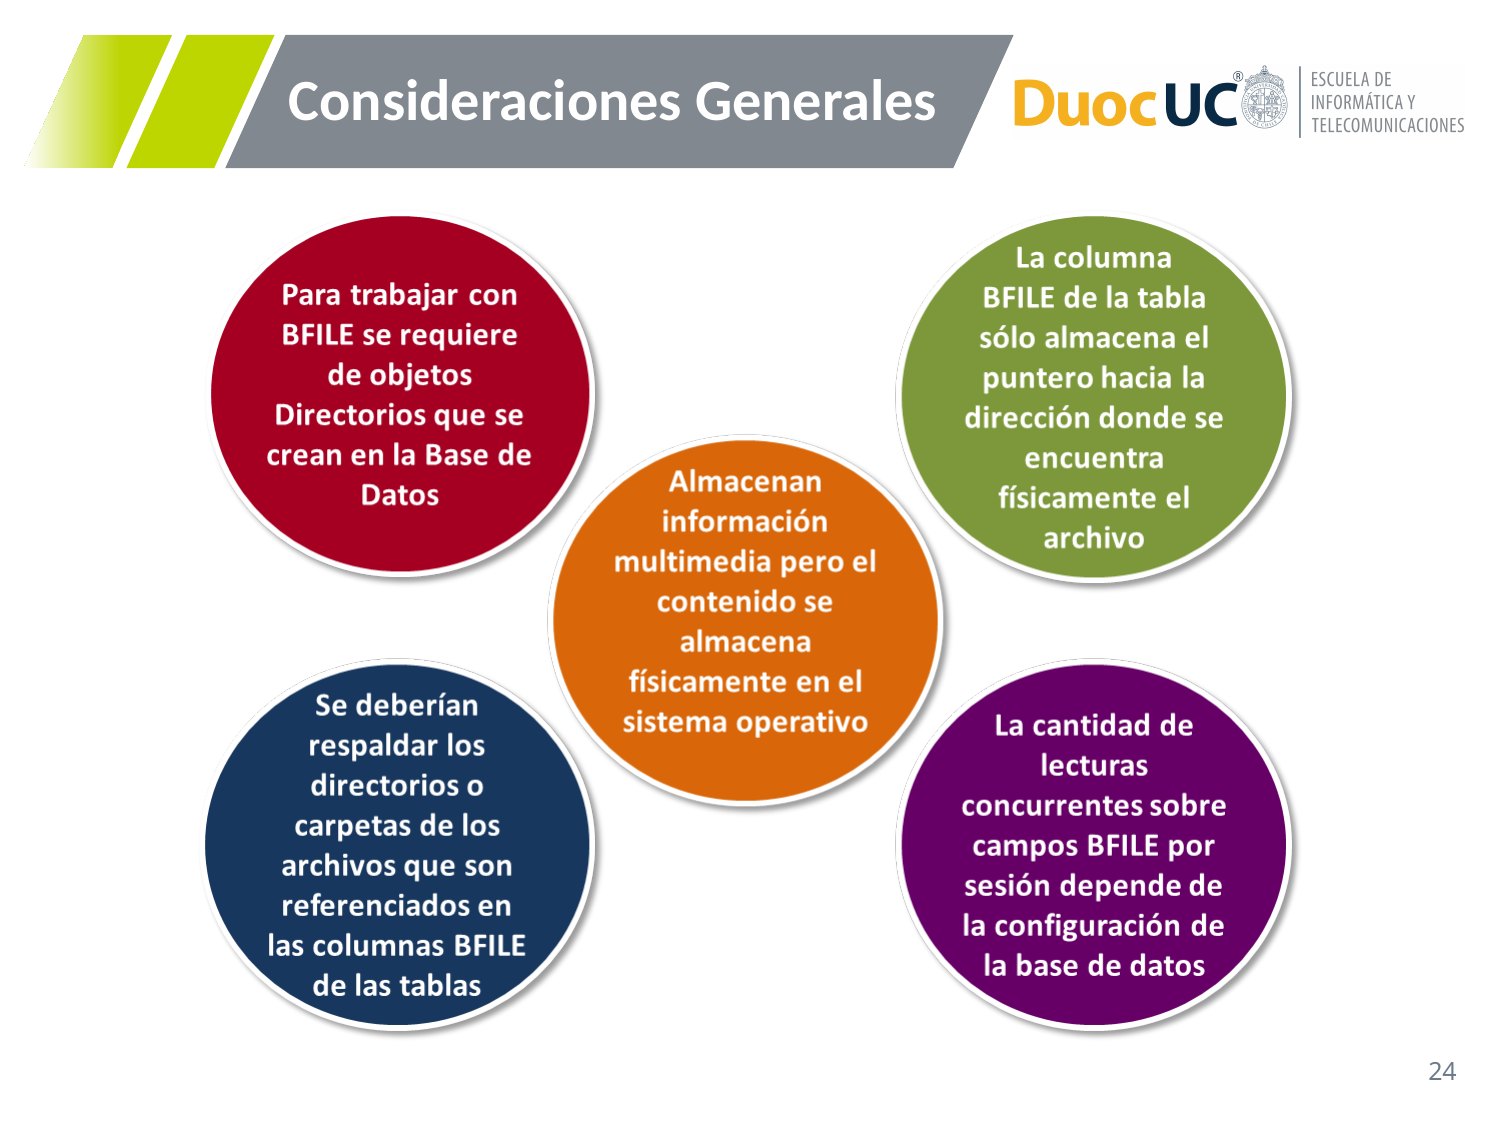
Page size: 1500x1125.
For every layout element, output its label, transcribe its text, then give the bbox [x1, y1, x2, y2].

picture [195, 206, 1305, 1045]
picture [1013, 63, 1465, 140]
title Consideraciones Generales [274, 34, 978, 169]
